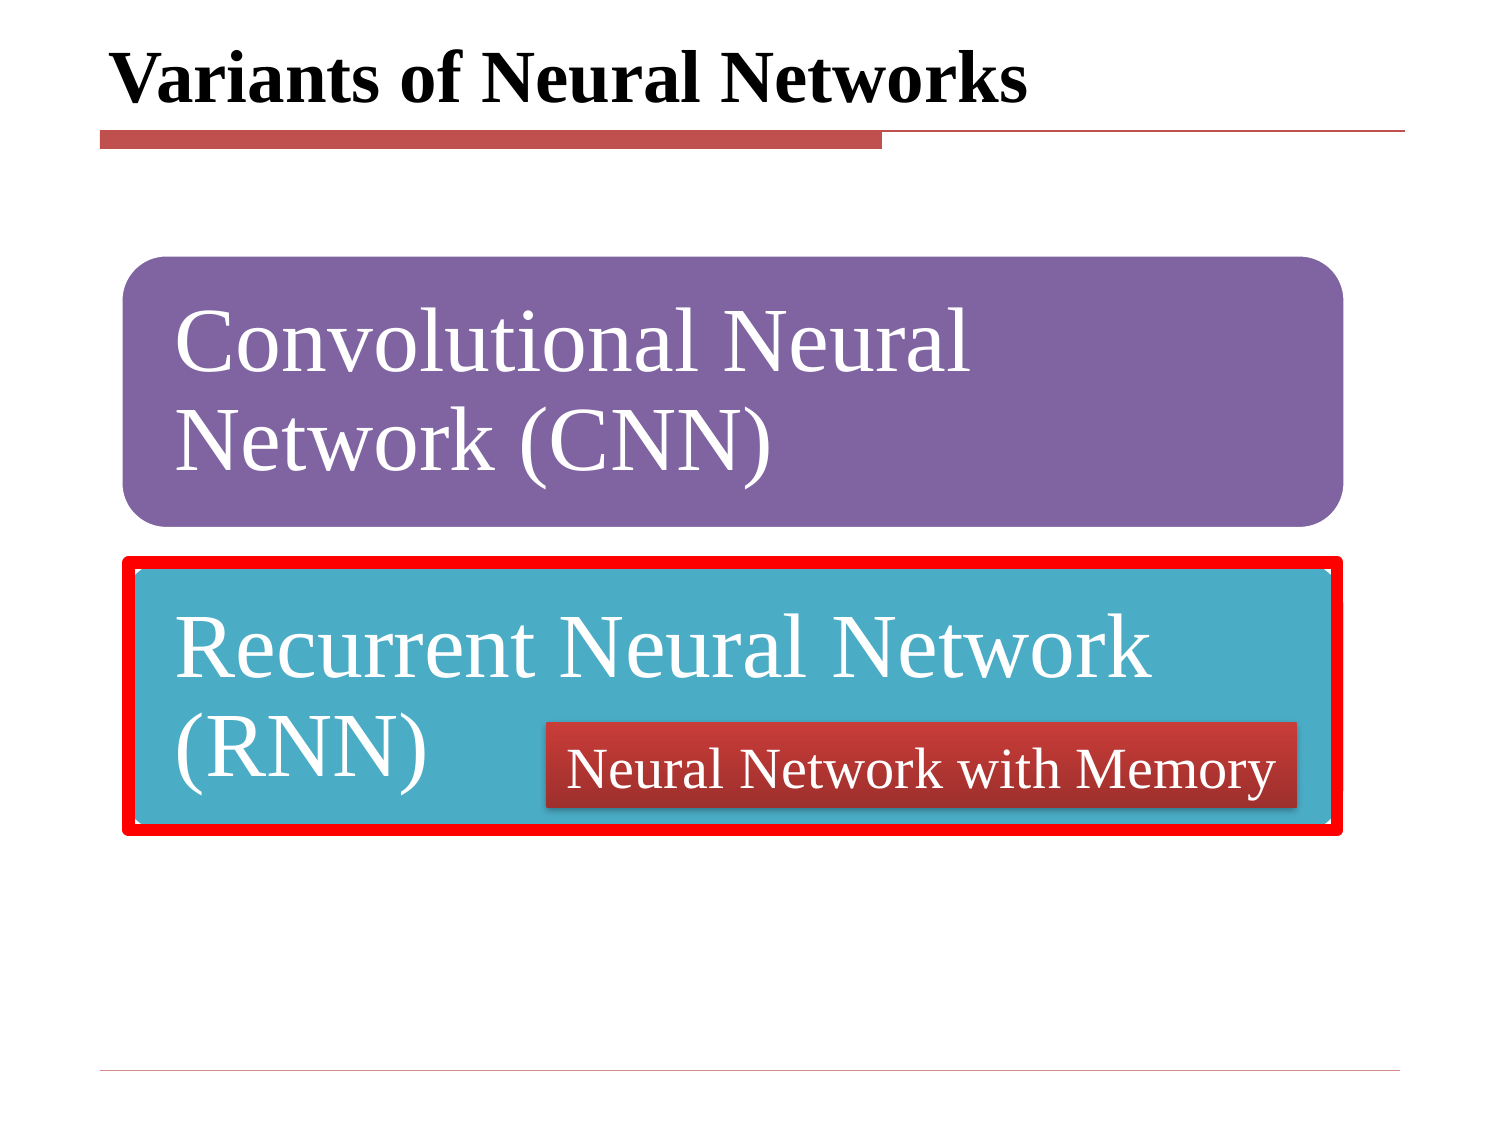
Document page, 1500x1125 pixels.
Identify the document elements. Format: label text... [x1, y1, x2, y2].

title Variants of Neural Networks [93, 30, 1412, 126]
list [120, 177, 1346, 912]
